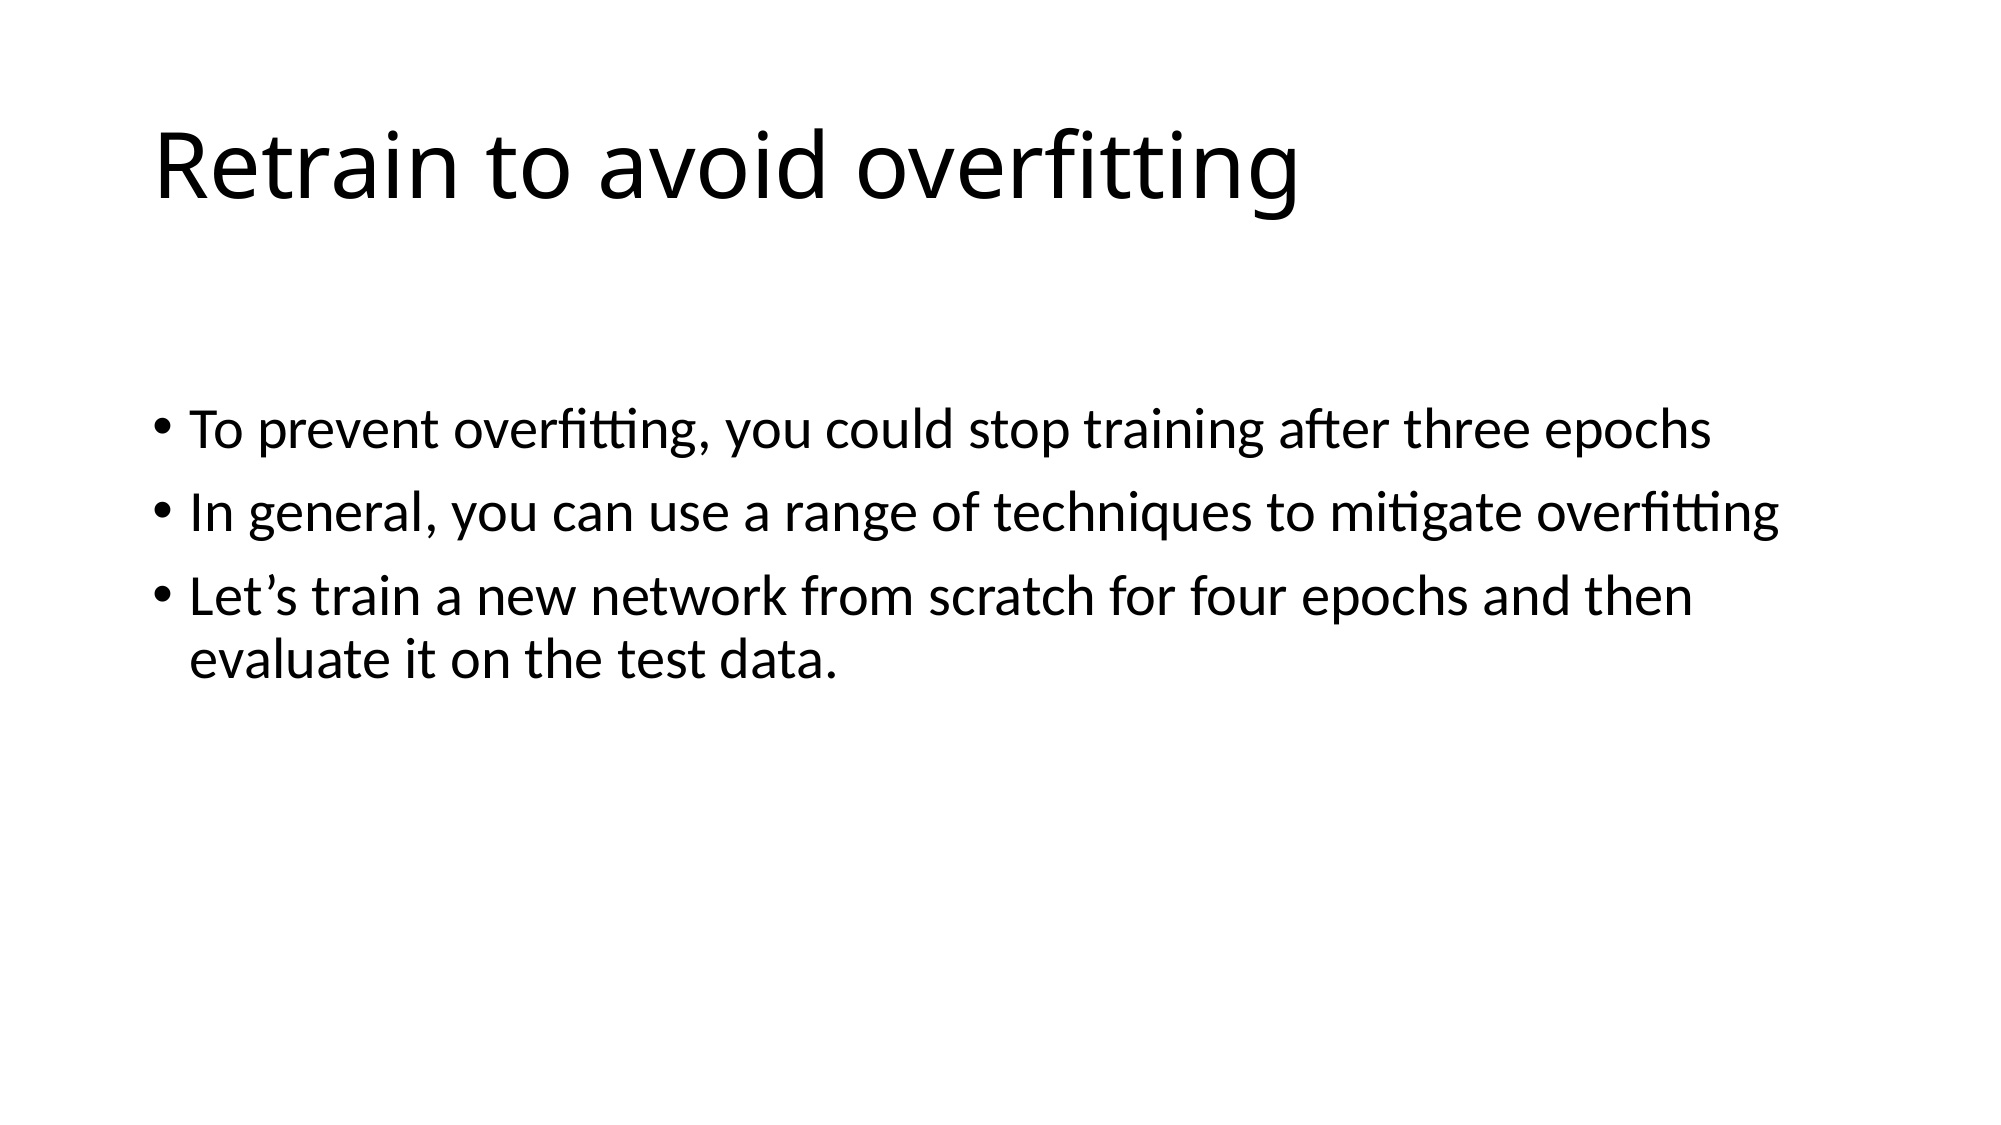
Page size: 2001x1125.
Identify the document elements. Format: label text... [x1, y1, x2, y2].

title Retrain to avoid overfitting [137, 59, 1863, 278]
list To prevent overfitting, you could stop training after three epochs In general, you can use a range of techniques to mitigate overfitting Let’s train a new network from scratch for four epochs and then evaluate it on the test data. [137, 299, 1863, 1014]
